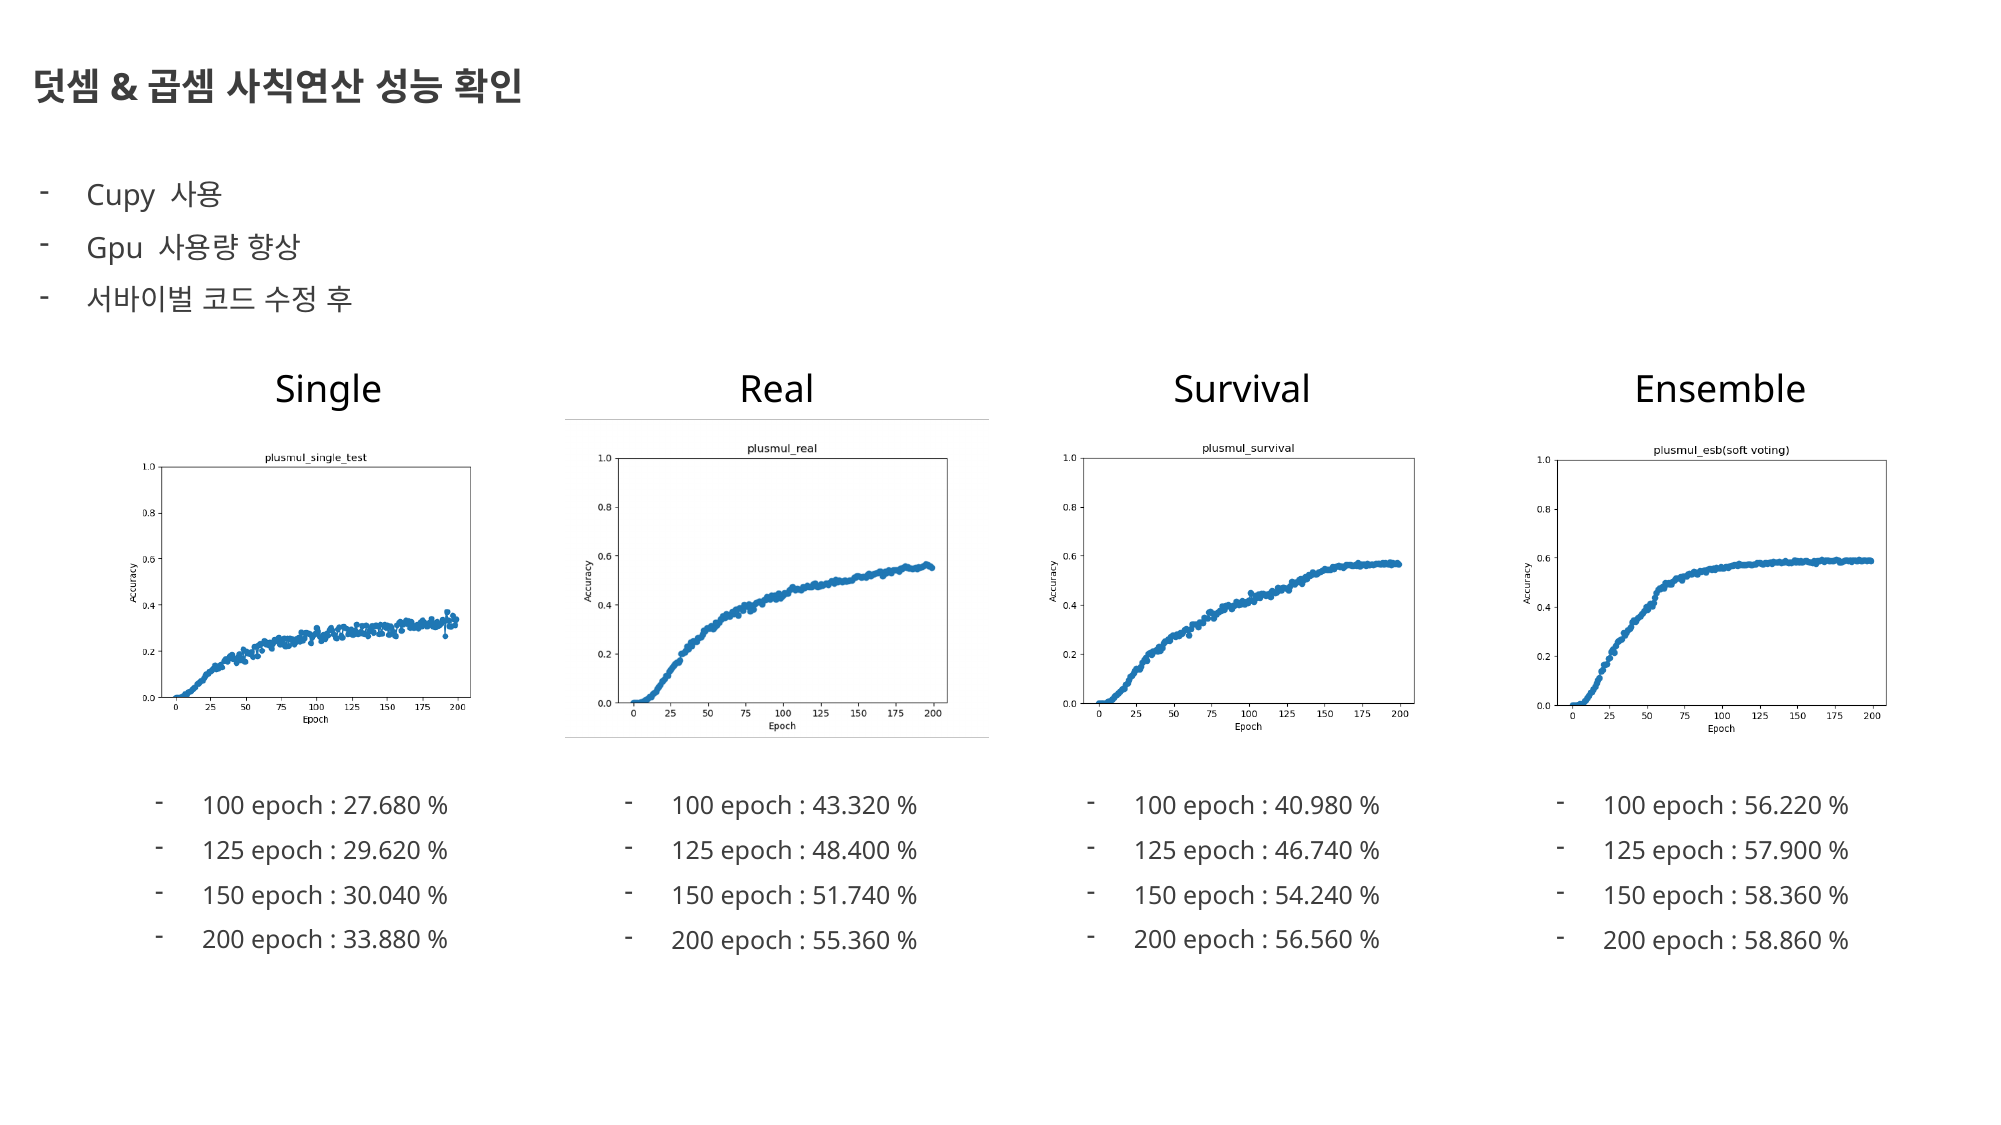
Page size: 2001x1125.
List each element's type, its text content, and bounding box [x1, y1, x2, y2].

text_box 100 epoch : 27.680 % 125 epoch : 29.620 % 150 epoch : 30.040 % 200 epoch : 33.880 % [65, 767, 500, 962]
picture [111, 430, 510, 730]
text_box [997, 358, 1456, 960]
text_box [534, 358, 989, 960]
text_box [1466, 358, 1928, 960]
text_box Single [226, 358, 432, 418]
text_box 덧셈&곱셈 사칙연산 성능 확인 [17, 33, 1968, 116]
text_box Cupy 사용 Gpu 사용량 향상 서바이벌 코드 수정 후 [24, 151, 1976, 324]
